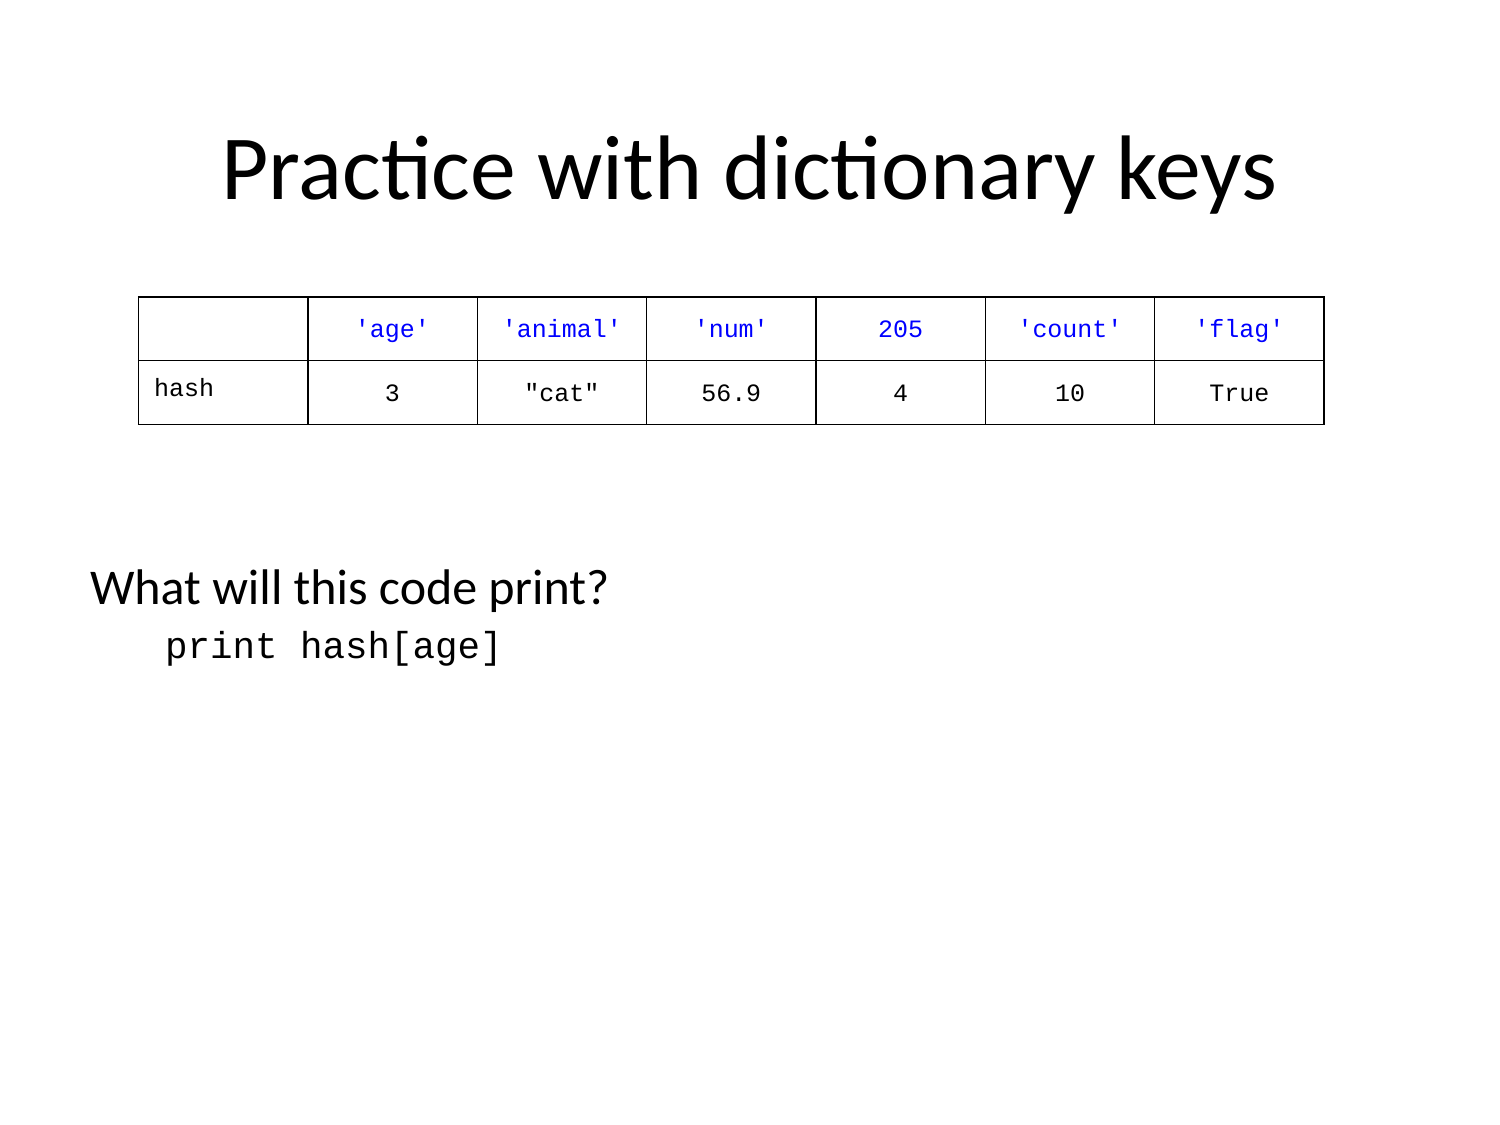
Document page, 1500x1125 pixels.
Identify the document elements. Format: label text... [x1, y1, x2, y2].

table_header 'animal' [478, 298, 646, 360]
title Practice with dictionary keys [75, 45, 1425, 233]
table_header 'age' [309, 298, 477, 360]
table_cell 3 [309, 361, 477, 424]
table_header 'count' [986, 298, 1154, 360]
table_cell 4 [817, 361, 985, 424]
table_cell 10 [986, 361, 1154, 424]
table_header 205 [817, 298, 985, 360]
list What will this code print? print hash[age] [75, 262, 1425, 1005]
table_cell 56.9 [647, 361, 815, 424]
table_header [139, 298, 307, 360]
table_header 'flag' [1155, 298, 1323, 360]
table_cell True [1155, 361, 1323, 424]
table_header 'num' [647, 298, 815, 360]
table_cell hash [139, 361, 307, 424]
table_cell "cat" [478, 361, 646, 424]
